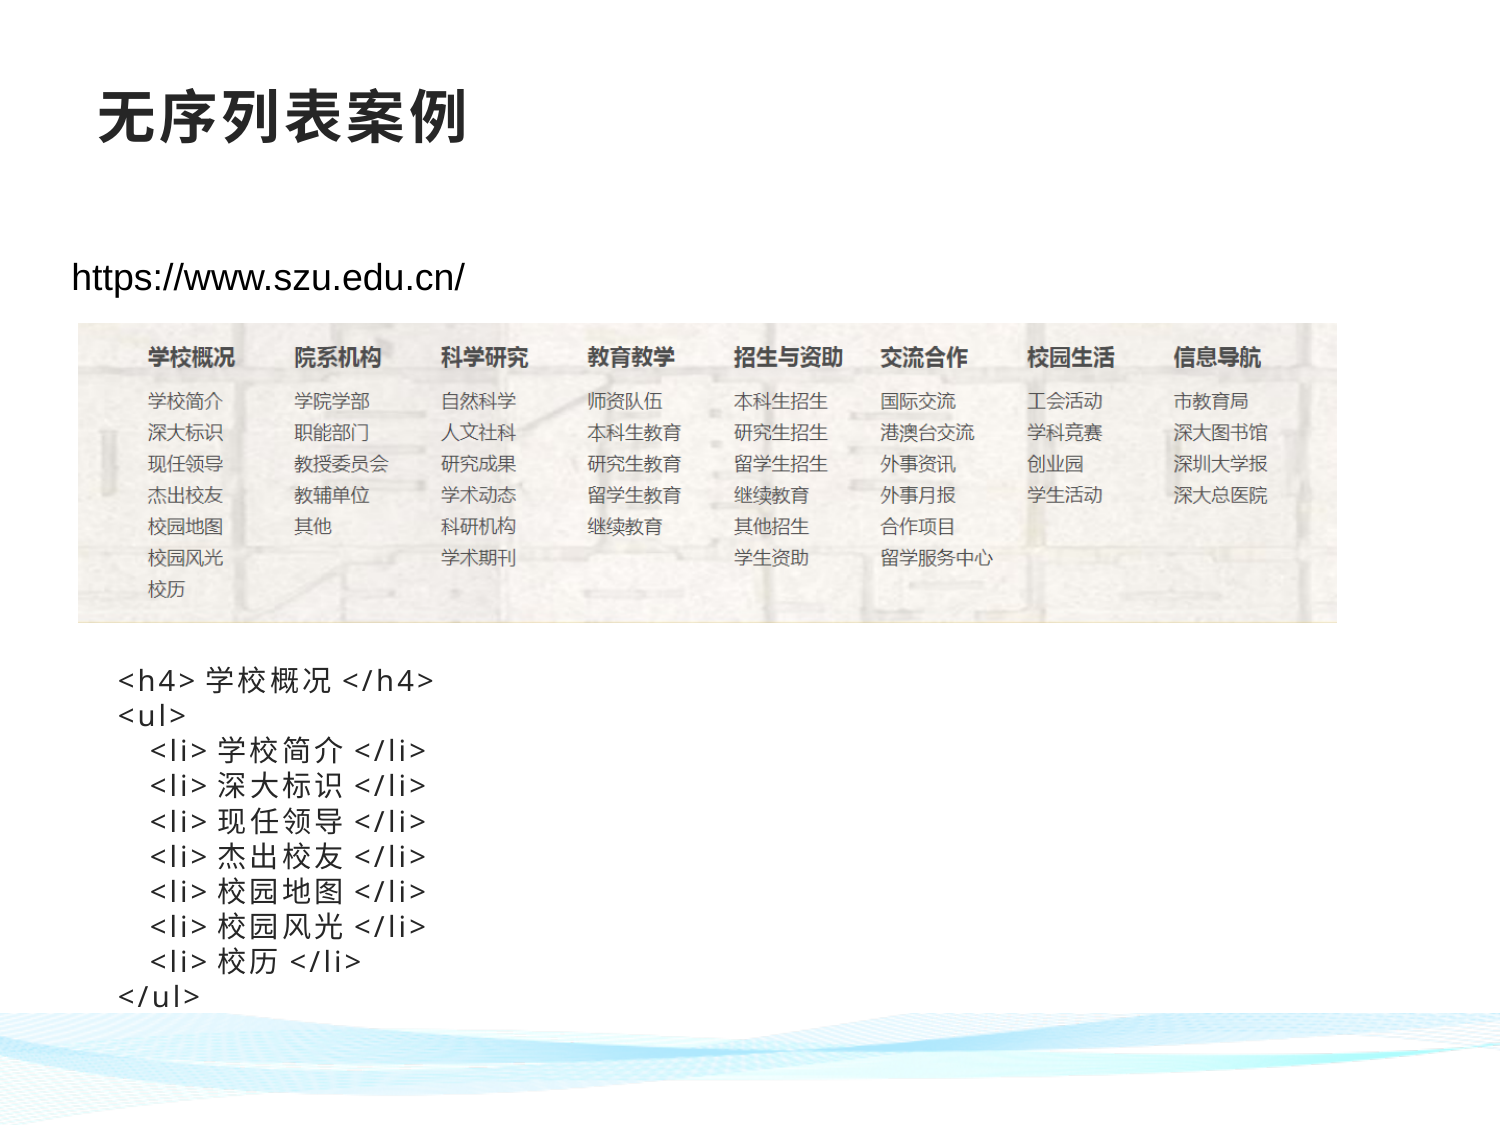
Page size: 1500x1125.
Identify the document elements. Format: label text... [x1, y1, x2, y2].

picture [78, 323, 1337, 623]
picture [0, 1013, 1500, 1125]
title 无序列表案例 [82, 72, 1418, 146]
text_box https://www.szu.edu.cn/ [56, 245, 539, 306]
list <h4>学校概况</h4> <ul> <li>学校简介</li> <li>深大标识</li> <li>现任领导</li> <li>杰出校友</li> <li>校园地图</li> <li>校园风光</li> <li>校历</li> </ul> [103, 628, 829, 1048]
